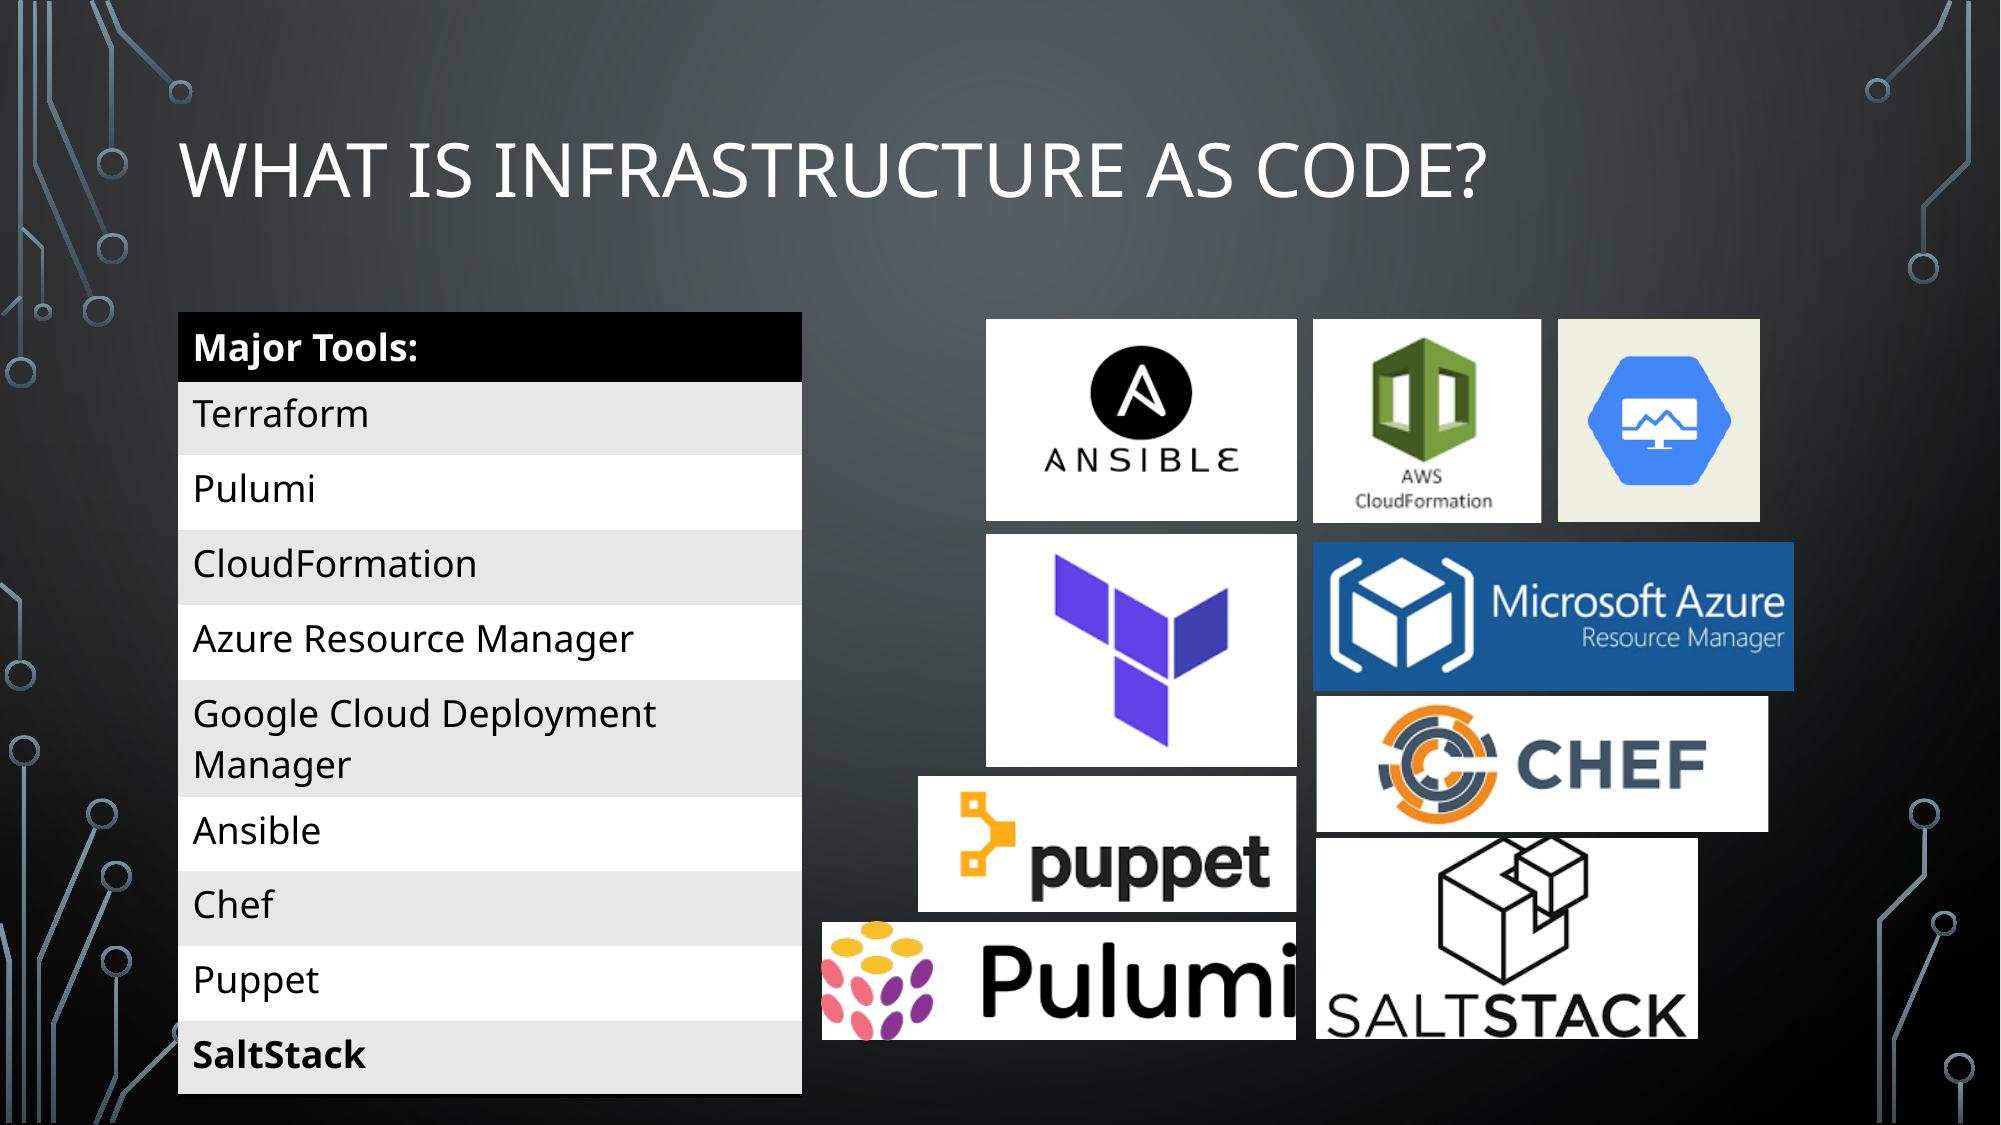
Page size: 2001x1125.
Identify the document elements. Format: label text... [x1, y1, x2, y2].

title What is Infrastructure as Code? [163, 120, 1789, 227]
picture [986, 319, 1297, 521]
picture [1316, 837, 1698, 1040]
picture [917, 776, 1297, 913]
table_cell Terraform [178, 382, 802, 455]
table_cell CloudFormation [178, 530, 802, 605]
table_cell Azure Resource Manager [178, 605, 802, 680]
table_cell Ansible [178, 797, 802, 871]
table_cell Puppet [178, 946, 802, 1021]
picture [1312, 542, 1795, 691]
picture [1312, 319, 1542, 524]
table_cell Google Cloud Deployment Manager [178, 680, 802, 797]
table_header Major Tools: [178, 316, 802, 378]
picture [821, 921, 1297, 1041]
picture [1316, 696, 1769, 832]
table_cell Chef [178, 871, 802, 946]
table_cell SaltStack [178, 1021, 802, 1094]
picture [986, 534, 1297, 768]
table_cell Pulumi [178, 455, 802, 530]
picture [1557, 319, 1760, 522]
